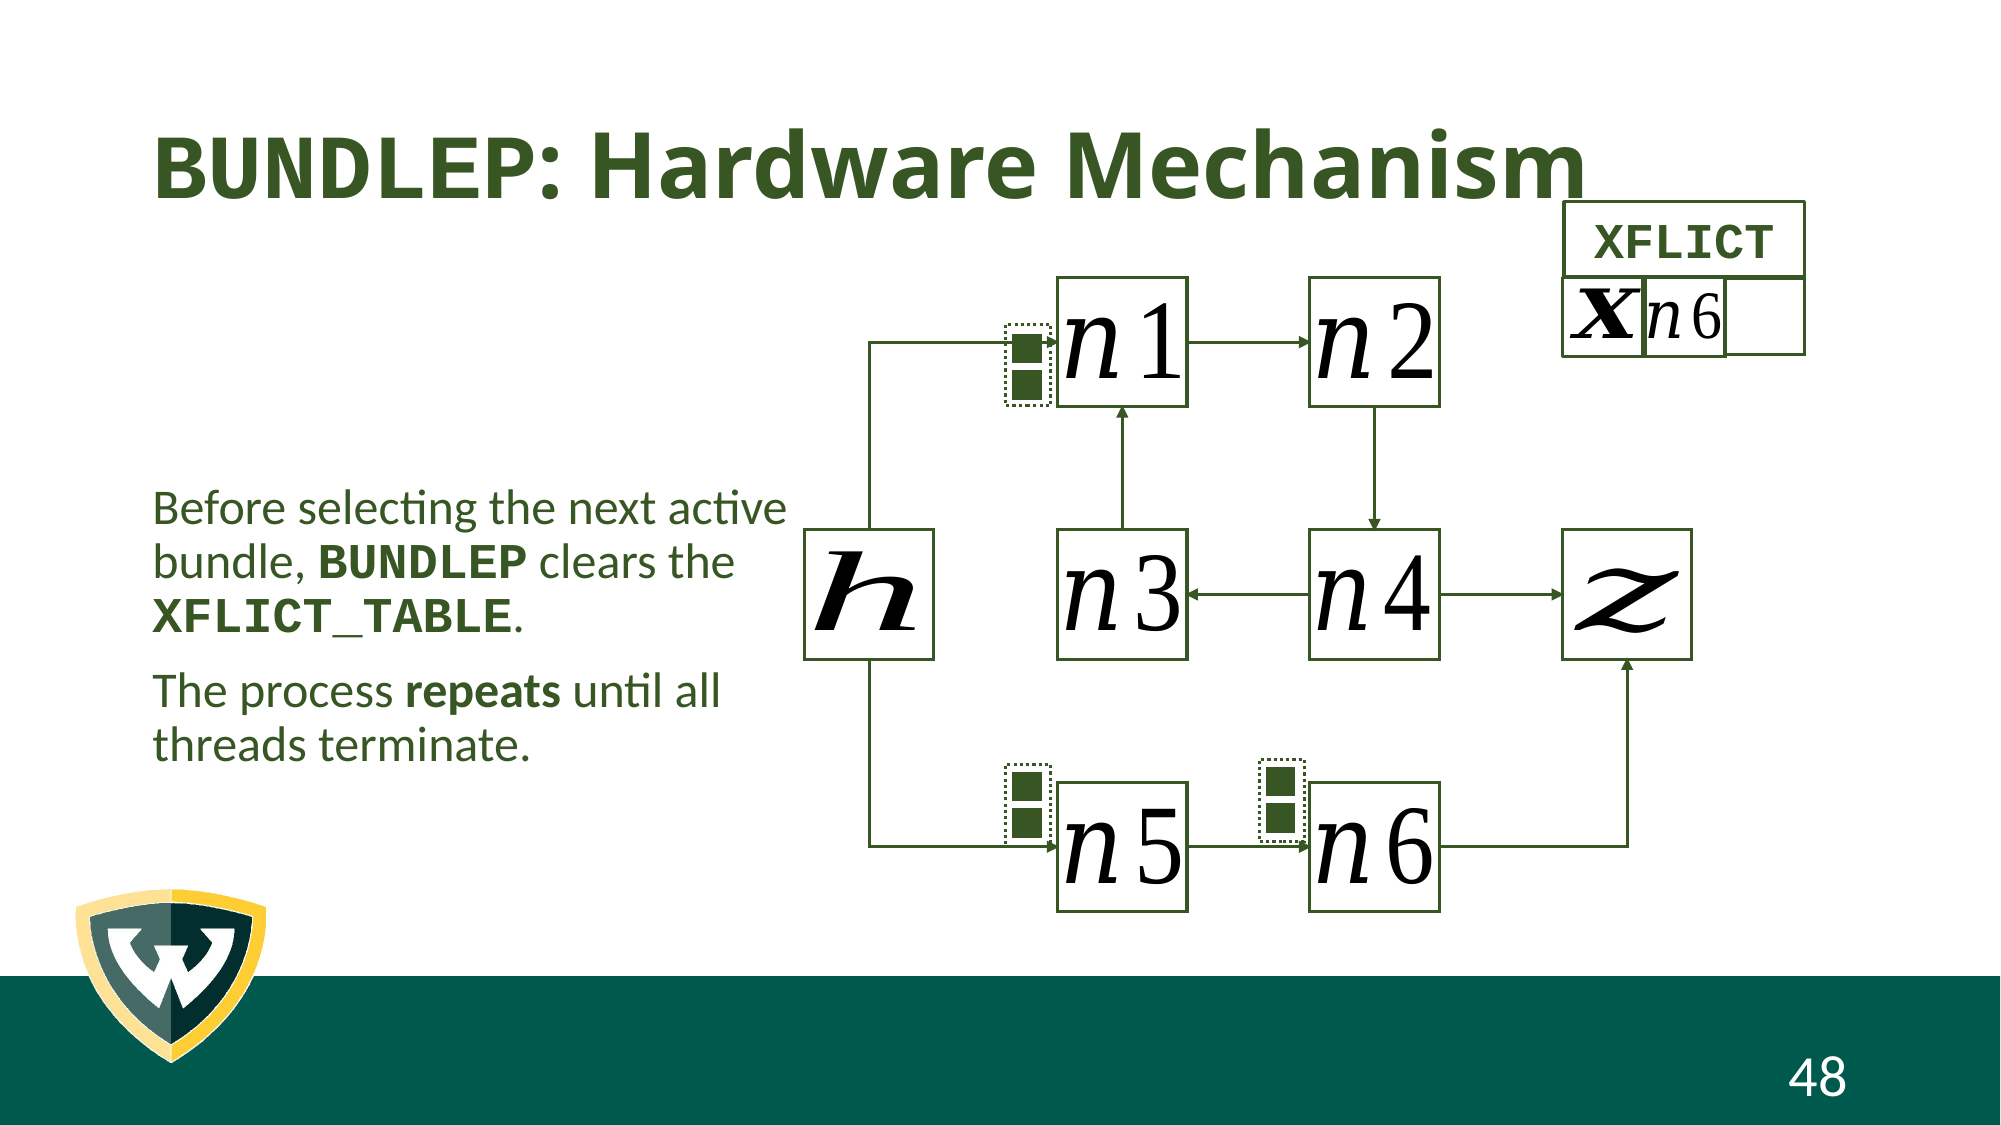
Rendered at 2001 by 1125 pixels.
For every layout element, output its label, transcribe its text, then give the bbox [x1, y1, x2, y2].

text_box [1258, 758, 1306, 842]
text_box [1004, 323, 1052, 341]
slide_number 48 [1412, 1042, 1863, 1103]
text_box [1724, 278, 1805, 356]
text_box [869, 341, 1059, 532]
text_box XFLICT [1563, 201, 1805, 277]
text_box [869, 657, 1059, 848]
list Before selecting the next active bundle, BUNDLEP clears the XFLICT_TABLE. The process repeats until all threads terminate. [137, 278, 806, 975]
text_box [1437, 657, 1628, 847]
picture [0, 0, 2001, 1125]
title BUNDLEP: Hardware Mechanism [137, 59, 1863, 278]
